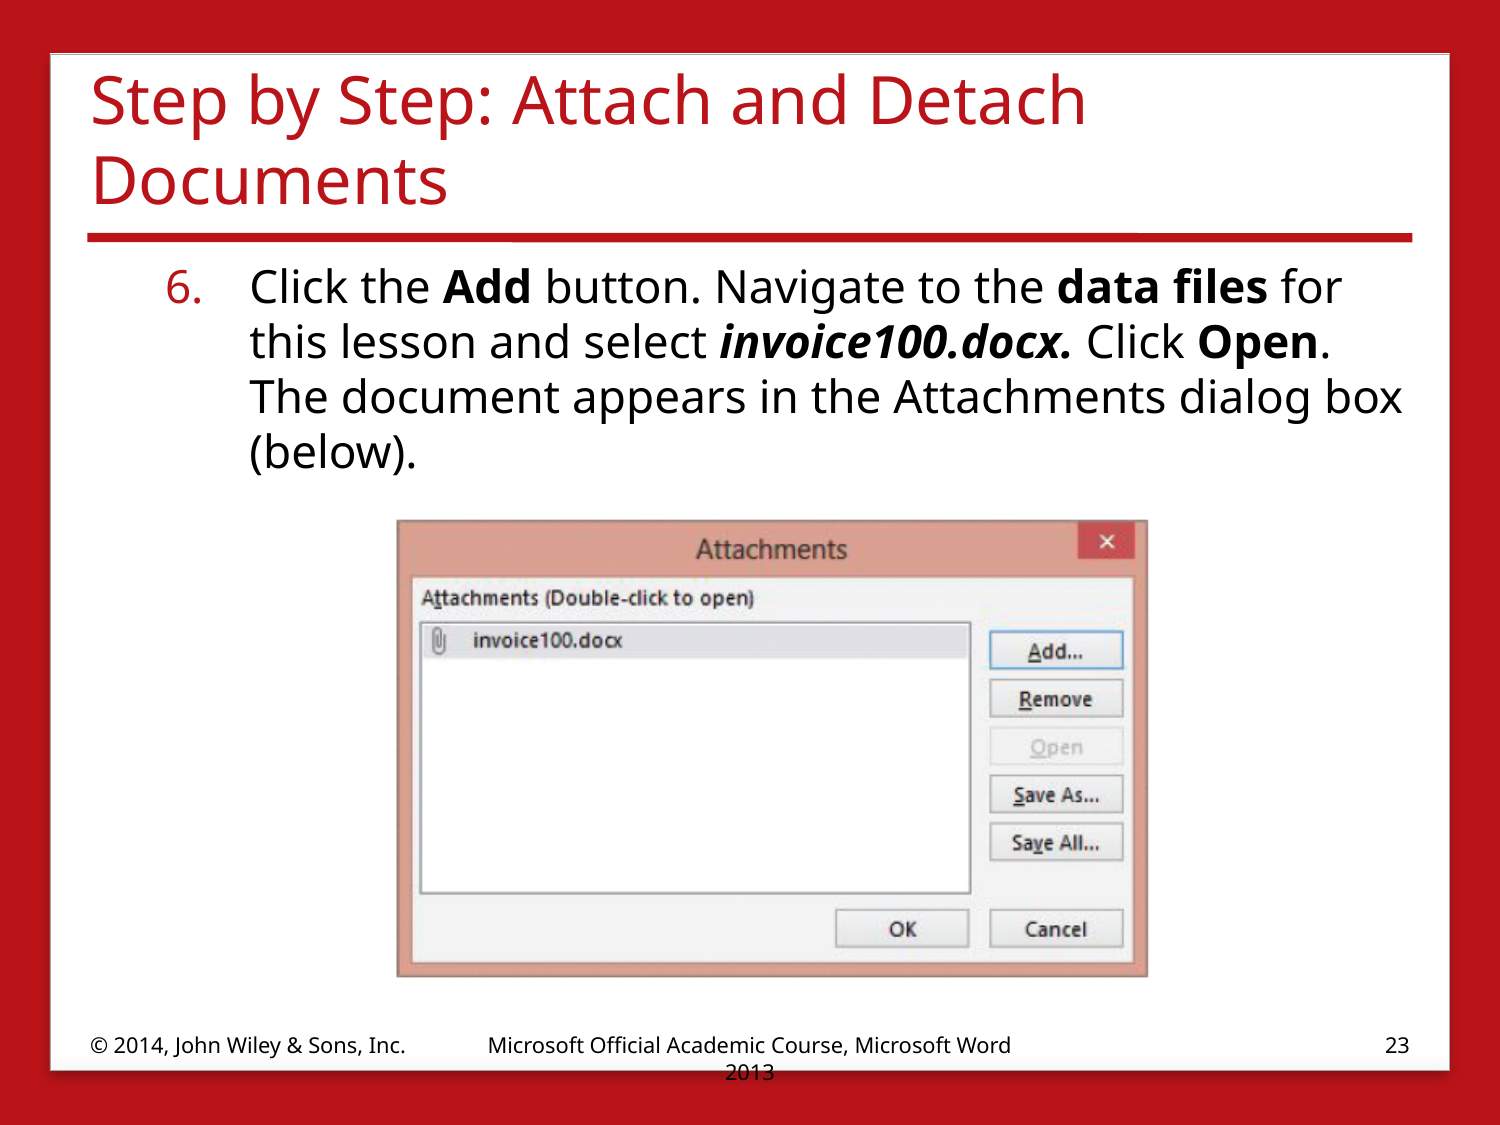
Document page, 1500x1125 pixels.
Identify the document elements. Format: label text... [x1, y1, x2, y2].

slide_number 23 [1074, 1024, 1426, 1103]
picture [387, 512, 1164, 989]
footer Microsoft Official Academic Course, Microsoft Word 2013 [449, 1024, 1051, 1103]
list Click the Add button. Navigate to the data files for this lesson and select invoice100.docx. Click Open. The document appears in the Attachments dialog box (below). [75, 249, 1425, 1063]
title Step by Step: Attach and Detach Documents [74, 74, 1426, 226]
slide_number © 2014, John Wiley & Sons, Inc. [74, 1024, 426, 1103]
